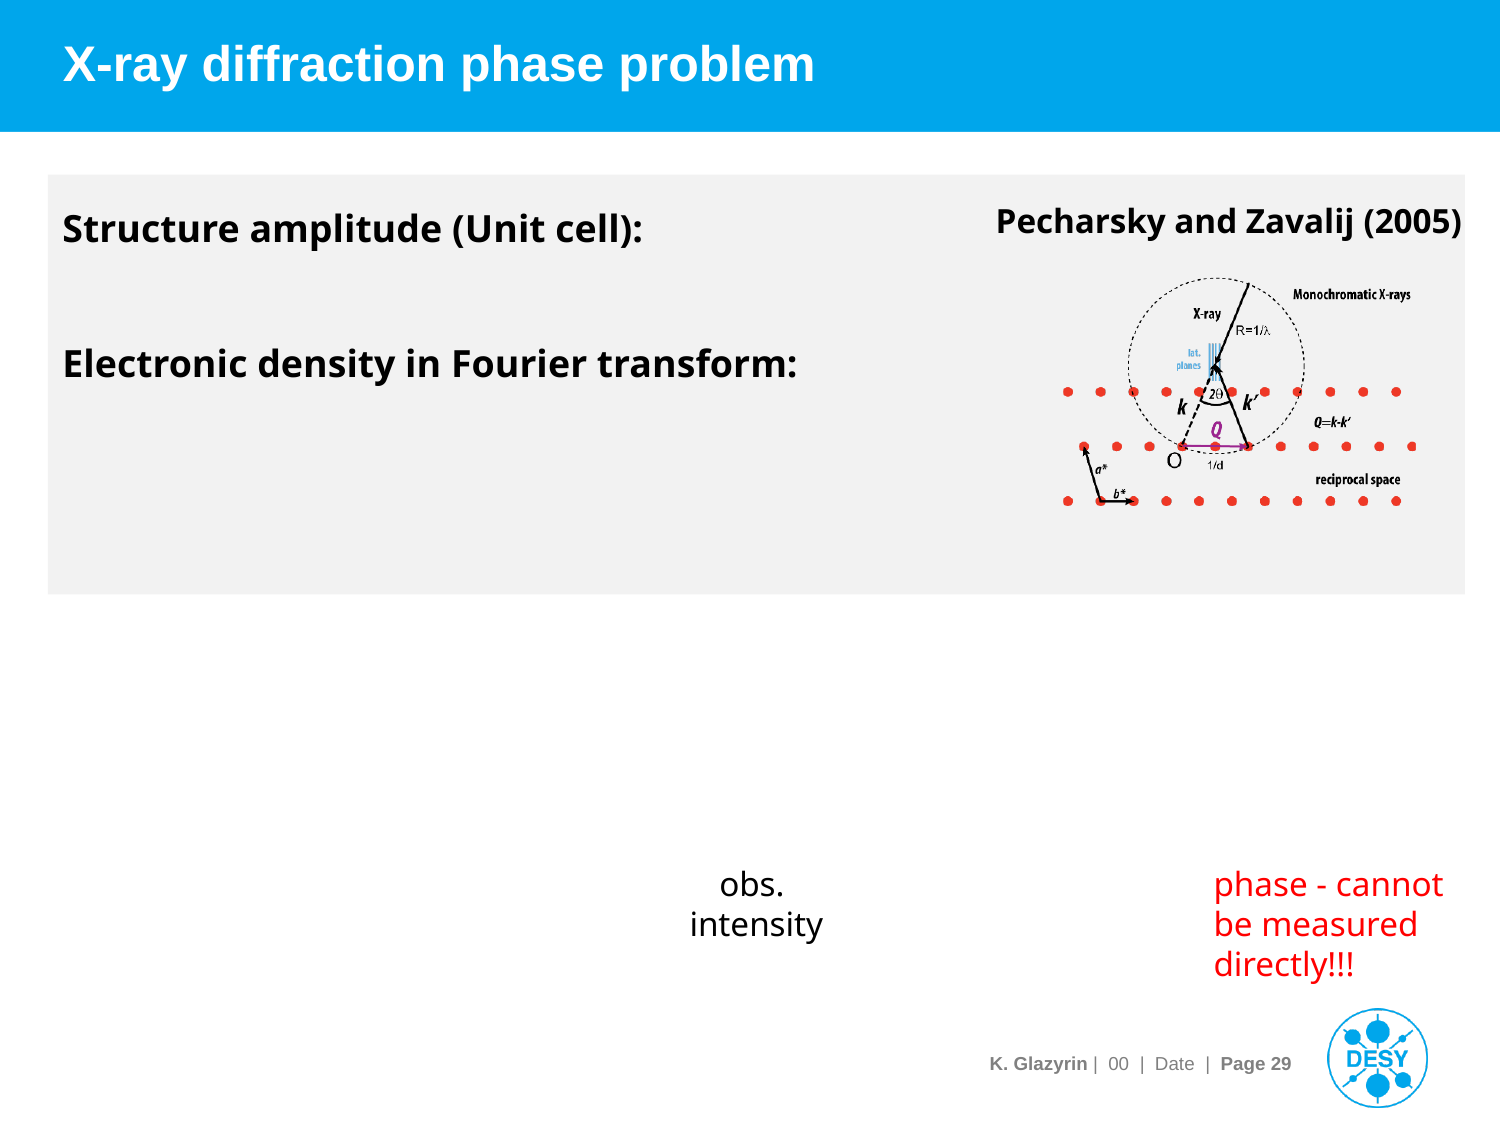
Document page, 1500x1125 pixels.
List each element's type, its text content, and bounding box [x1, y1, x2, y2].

text_box phase - cannot be measured directly!!! [1198, 855, 1459, 990]
picture [1060, 272, 1416, 515]
text_box obs. intensity [674, 855, 839, 950]
picture [1327, 1068, 1365, 1108]
picture [1387, 1008, 1428, 1046]
title X-ray diffraction phase problem [47, 16, 1446, 107]
picture [1391, 1071, 1428, 1108]
picture [1327, 1008, 1368, 1049]
text_box Pecharsky and Zavalij (2005) [980, 192, 1478, 248]
picture [1330, 1011, 1426, 1106]
